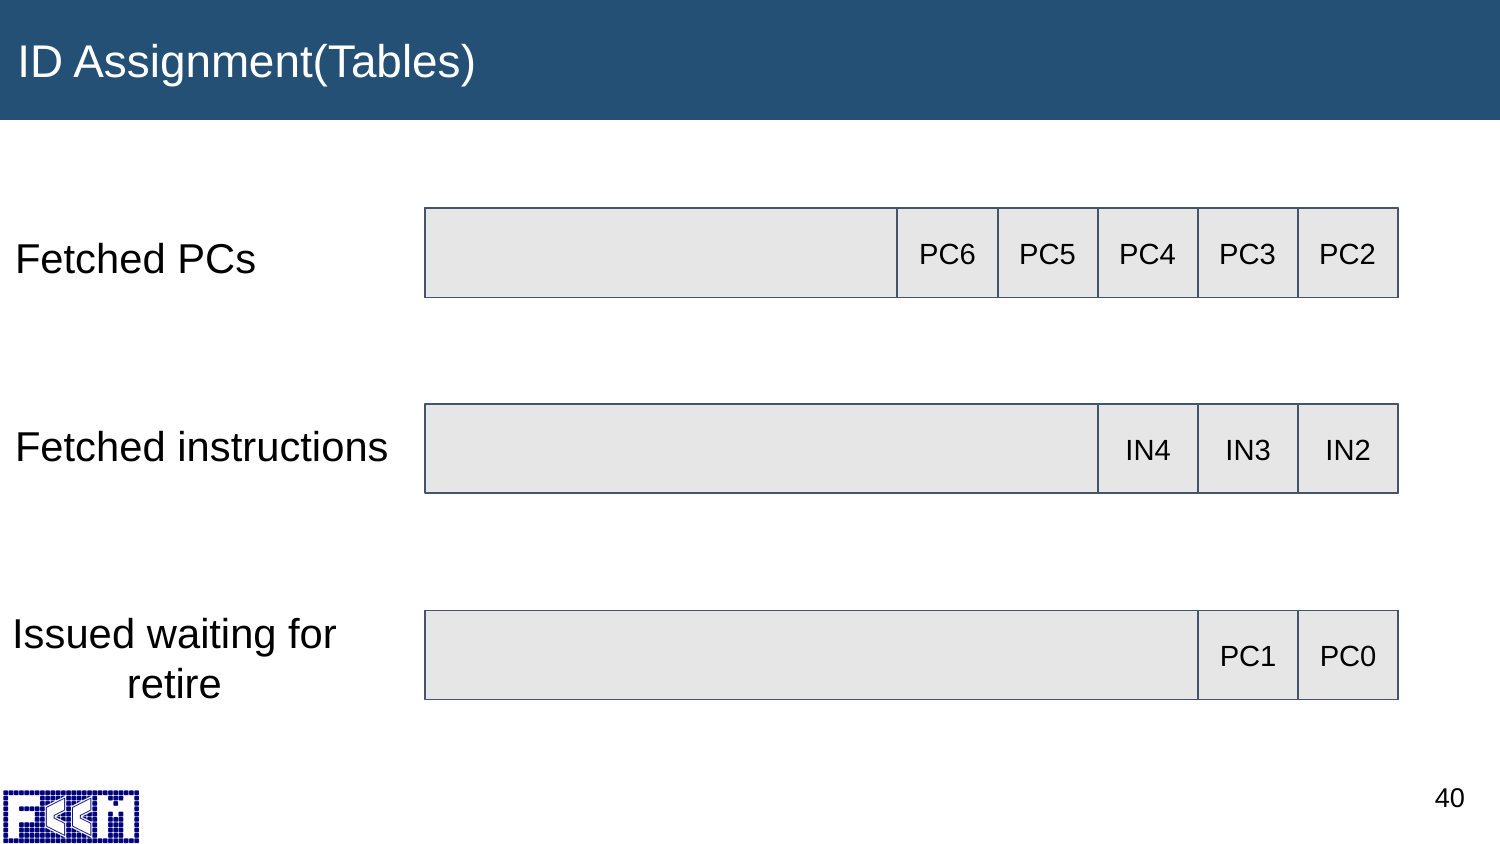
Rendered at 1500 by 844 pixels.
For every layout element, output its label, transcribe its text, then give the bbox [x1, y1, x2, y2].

text_box PC6 [896, 208, 999, 298]
text_box PC5 [999, 208, 1099, 298]
text_box Fetched PCs [0, 217, 438, 298]
text_box IN4 [1098, 403, 1199, 494]
text_box PC1 [1198, 610, 1299, 700]
text_box Issued waiting for retire [0, 592, 394, 723]
text_box [424, 208, 896, 298]
text_box [424, 403, 1098, 494]
text_box IN2 [1299, 403, 1399, 494]
text_box PC2 [1299, 208, 1399, 298]
picture [1, 789, 140, 844]
text_box Fetched instructions [0, 404, 438, 485]
text_box PC3 [1198, 208, 1299, 298]
text_box PC0 [1299, 610, 1399, 700]
slide_number ‹#› [1389, 764, 1480, 830]
text_box PC4 [1099, 208, 1198, 298]
text_box [424, 610, 1198, 700]
text_box IN3 [1199, 403, 1299, 494]
title ID Assignment(Tables) [17, 12, 1416, 107]
